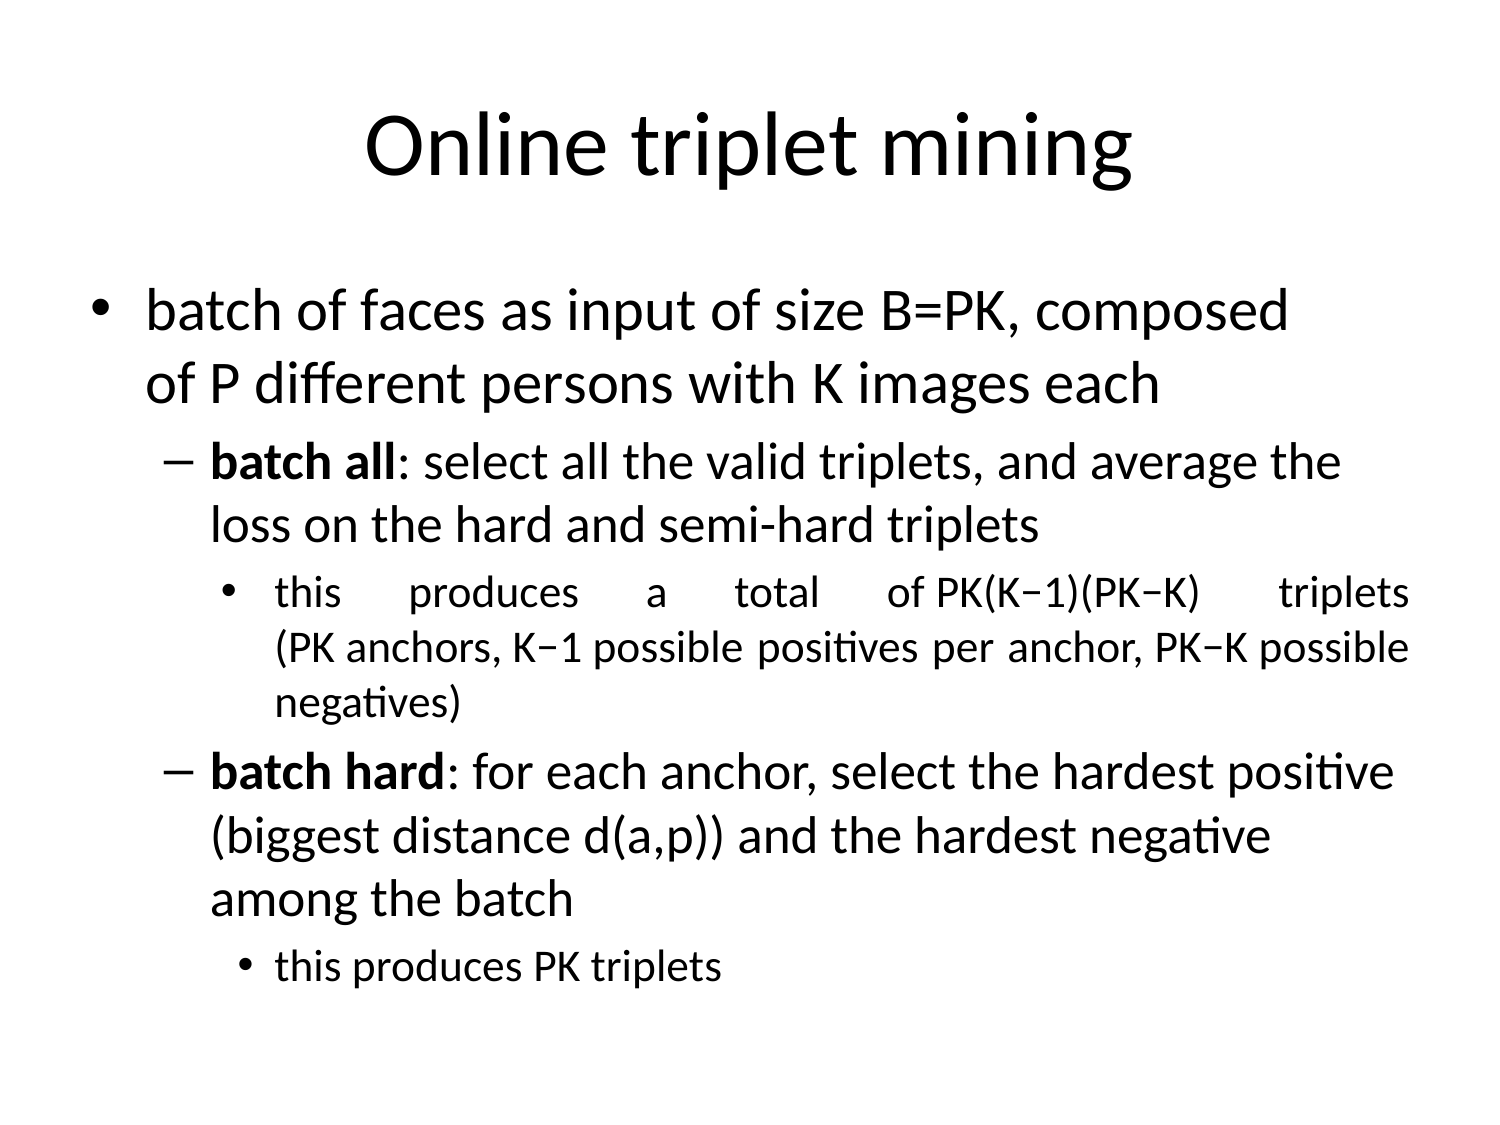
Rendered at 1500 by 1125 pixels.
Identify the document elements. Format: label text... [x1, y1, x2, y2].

list batch of faces as input of size B=PK, composed of P different persons with K images each batch all: select all the valid triplets, and average the loss on the hard and semi-hard triplets this produces a total of PK(K−1)(PK−K) triplets (PK anchors, K−1 possible positives per anchor, PK−K possible negatives) batch hard: for each anchor, select the hardest positive (biggest distance d(a,p)) and the hardest negative among the batch this produces PK triplets [75, 262, 1425, 1005]
title Online triplet mining [75, 45, 1425, 233]
